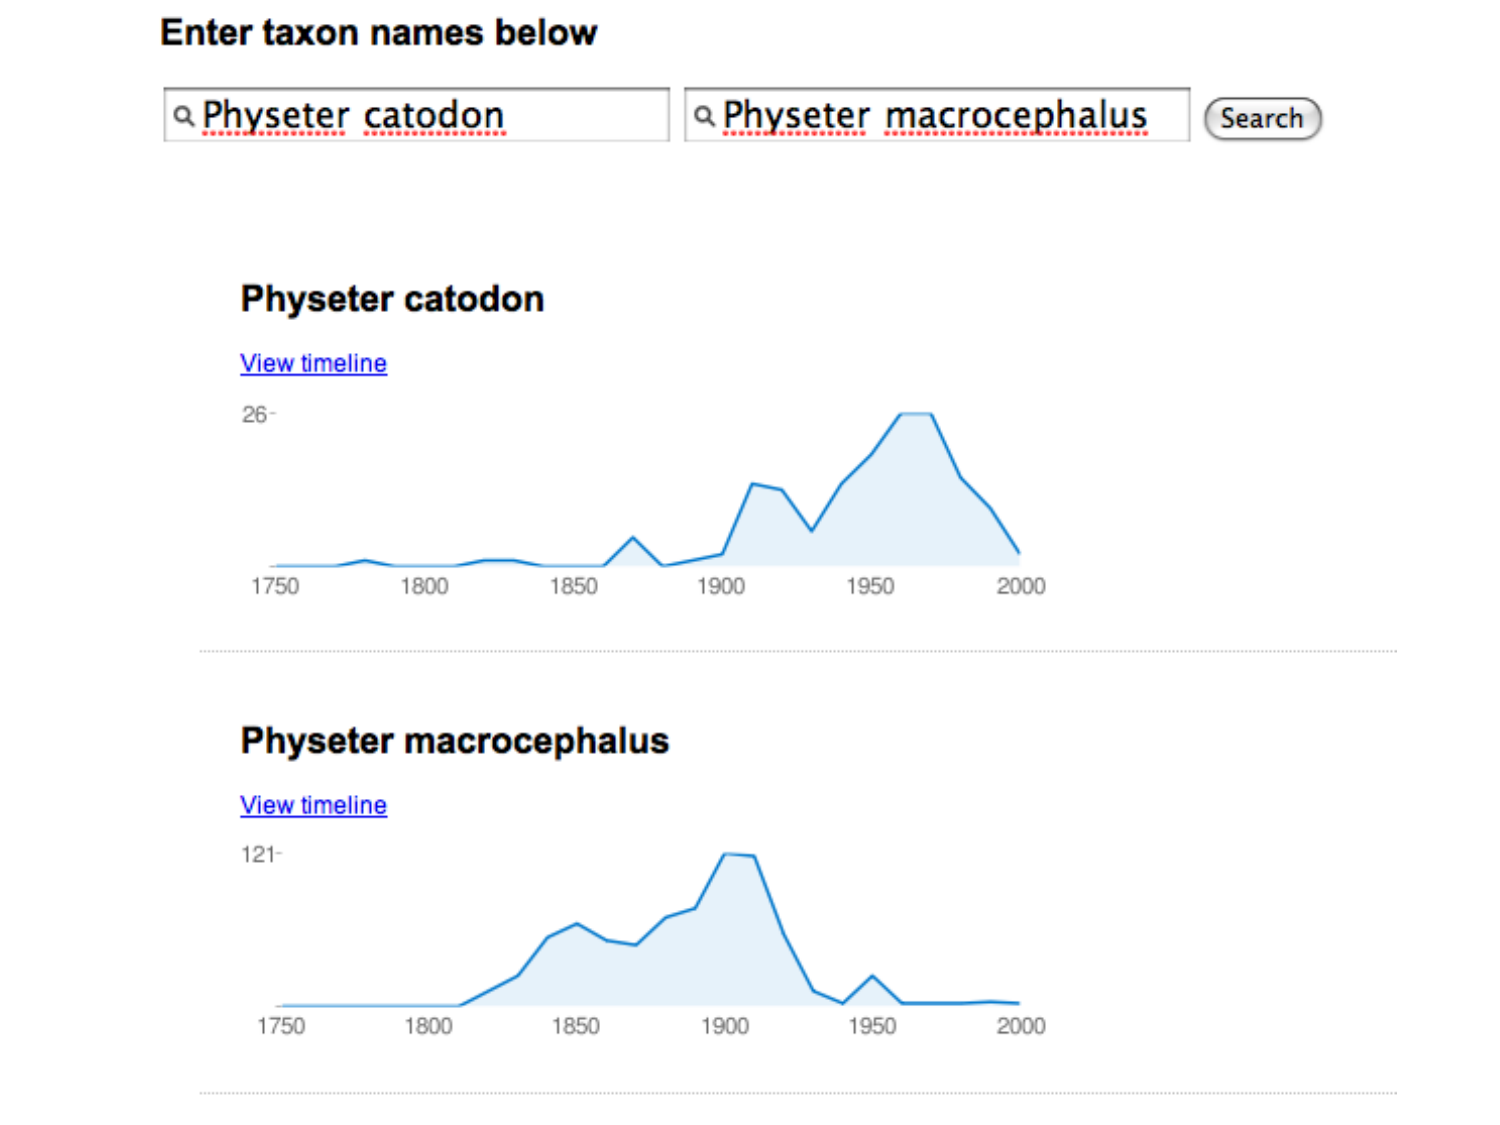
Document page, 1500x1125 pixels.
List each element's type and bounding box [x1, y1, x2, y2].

picture [149, 0, 1397, 1125]
